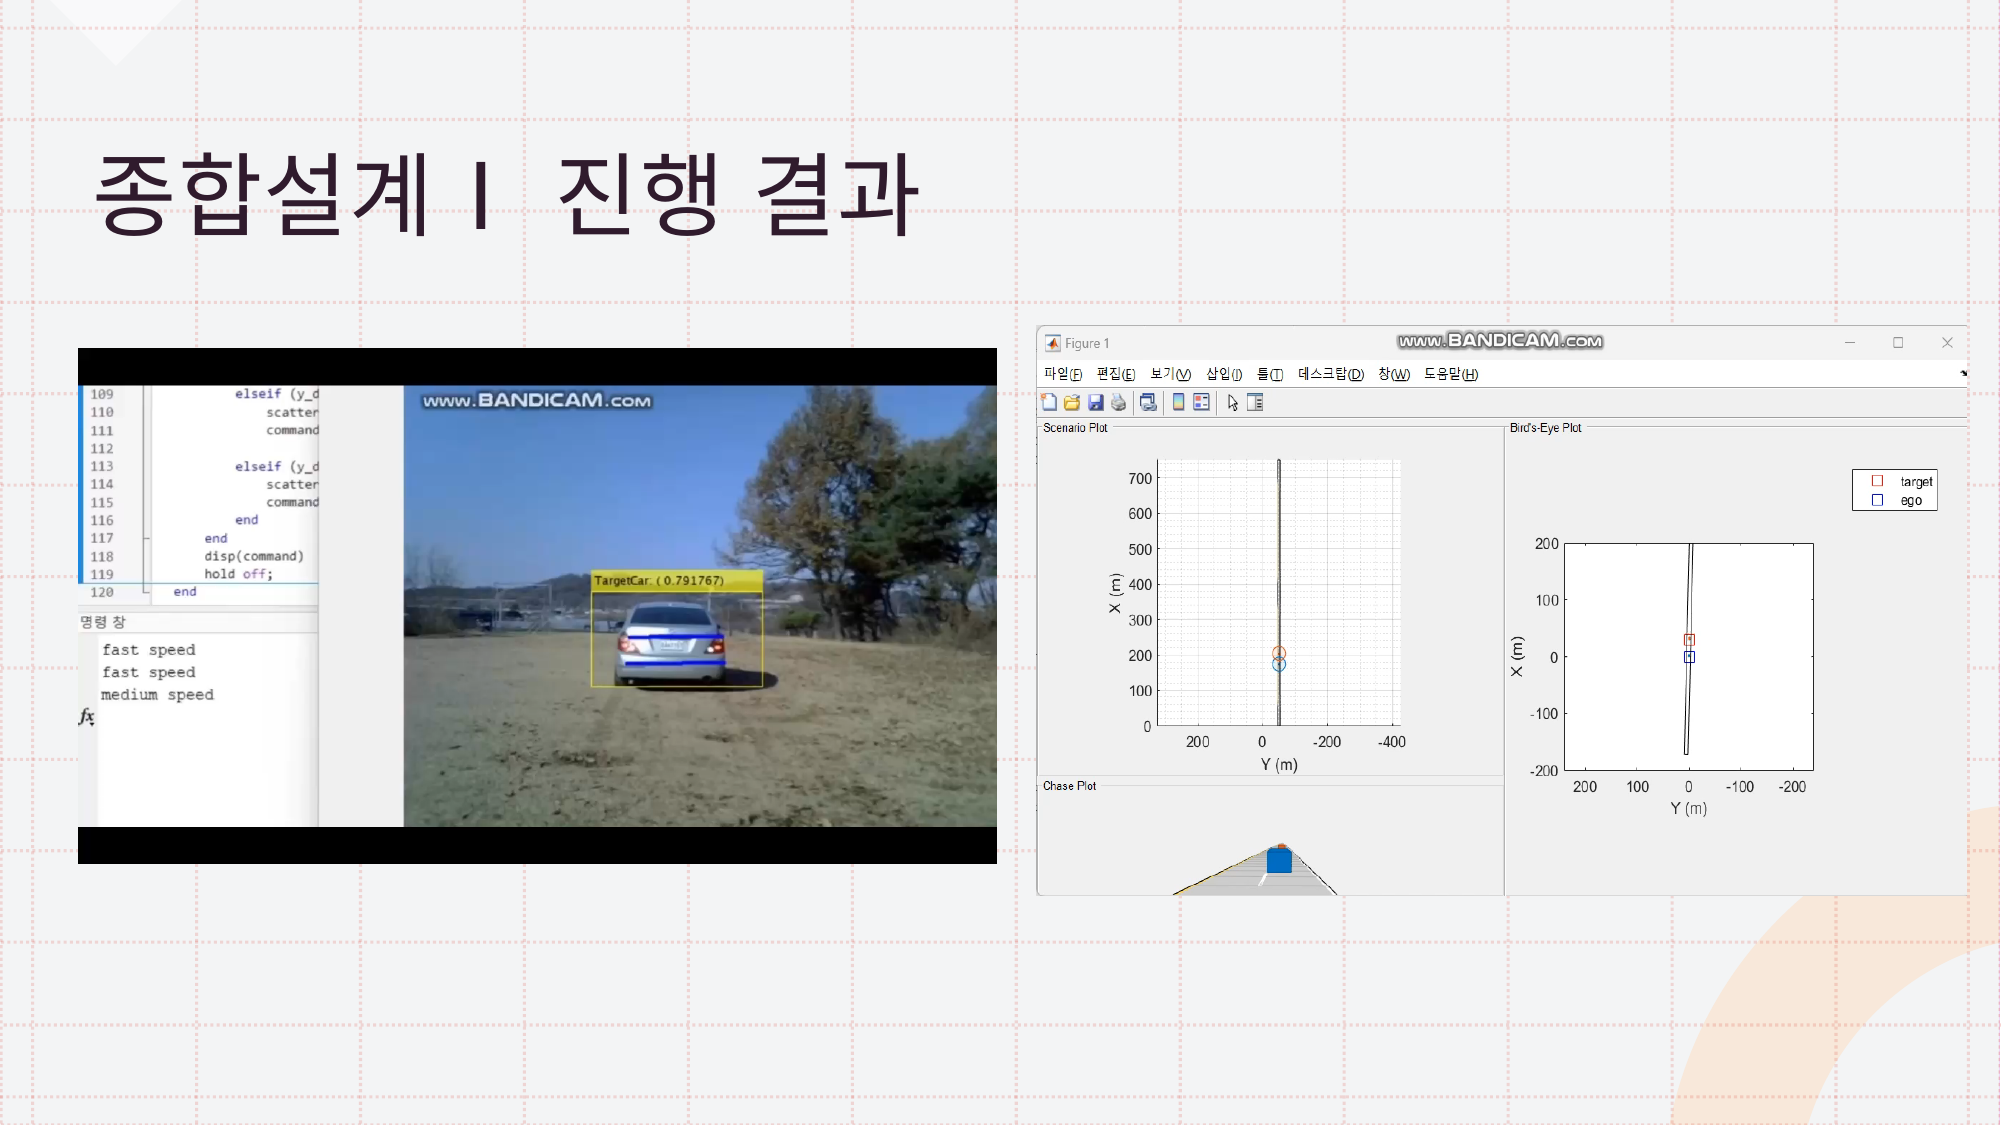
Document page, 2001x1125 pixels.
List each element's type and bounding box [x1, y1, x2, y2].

text_box [1035, 325, 1968, 897]
text_box [0, 0, 2000, 1125]
text_box [77, 347, 997, 865]
